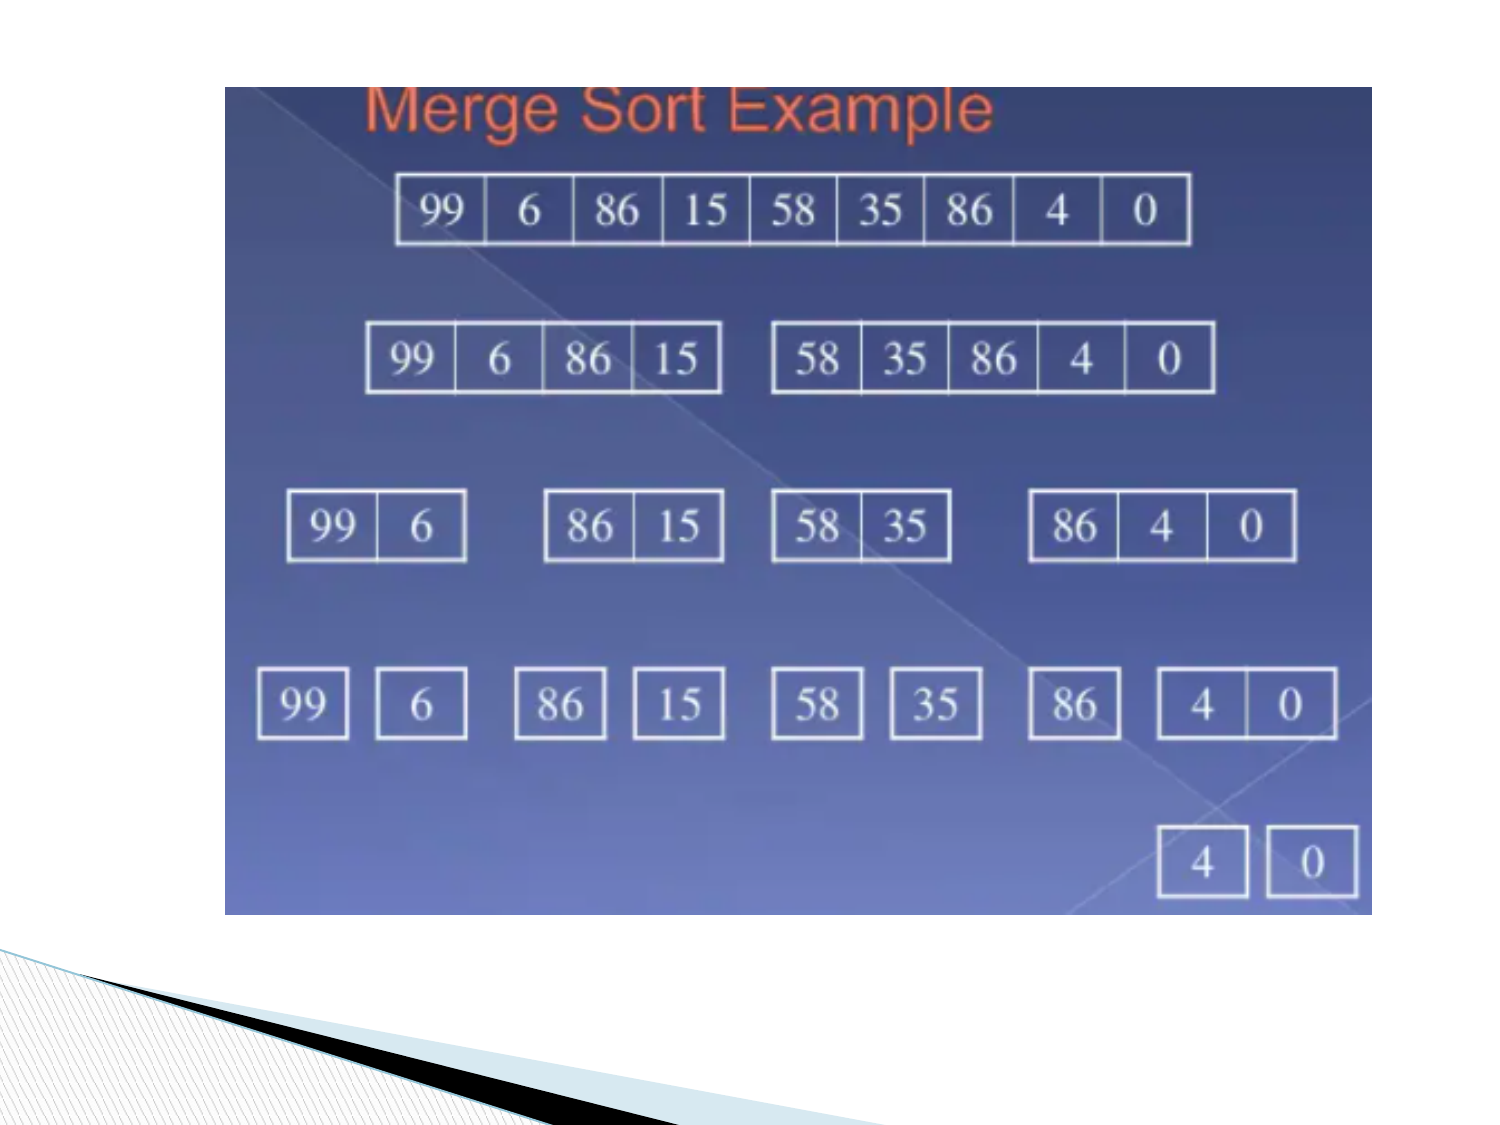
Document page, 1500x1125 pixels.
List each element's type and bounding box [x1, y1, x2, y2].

picture [224, 87, 1372, 916]
